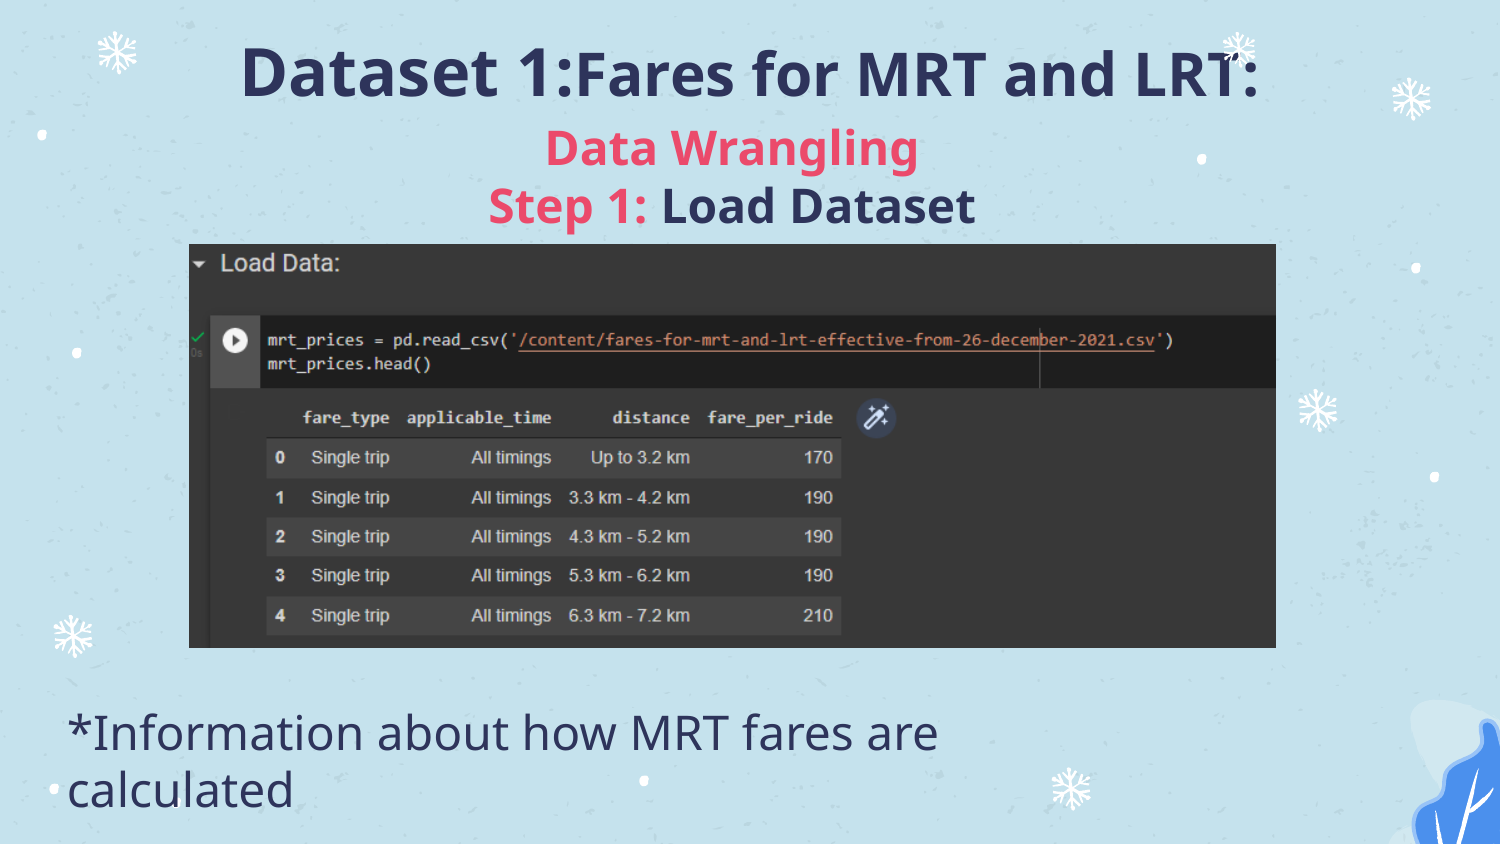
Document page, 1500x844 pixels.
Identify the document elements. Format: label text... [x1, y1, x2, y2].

text_box [1411, 262, 1421, 274]
text_box [1223, 31, 1256, 68]
text_box *Information about how MRT fares are calculated [51, 687, 1130, 832]
text_box [1196, 153, 1207, 165]
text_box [1382, 599, 1500, 844]
text_box [72, 347, 82, 359]
text_box [1298, 388, 1338, 433]
text_box Data Wrangling Step 1: Load Dataset [361, 102, 1104, 243]
title Dataset 1:Fares for MRT and LRT: [117, 23, 1383, 118]
text_box [1391, 77, 1432, 121]
text_box [1429, 471, 1440, 483]
picture [0, 0, 1500, 844]
